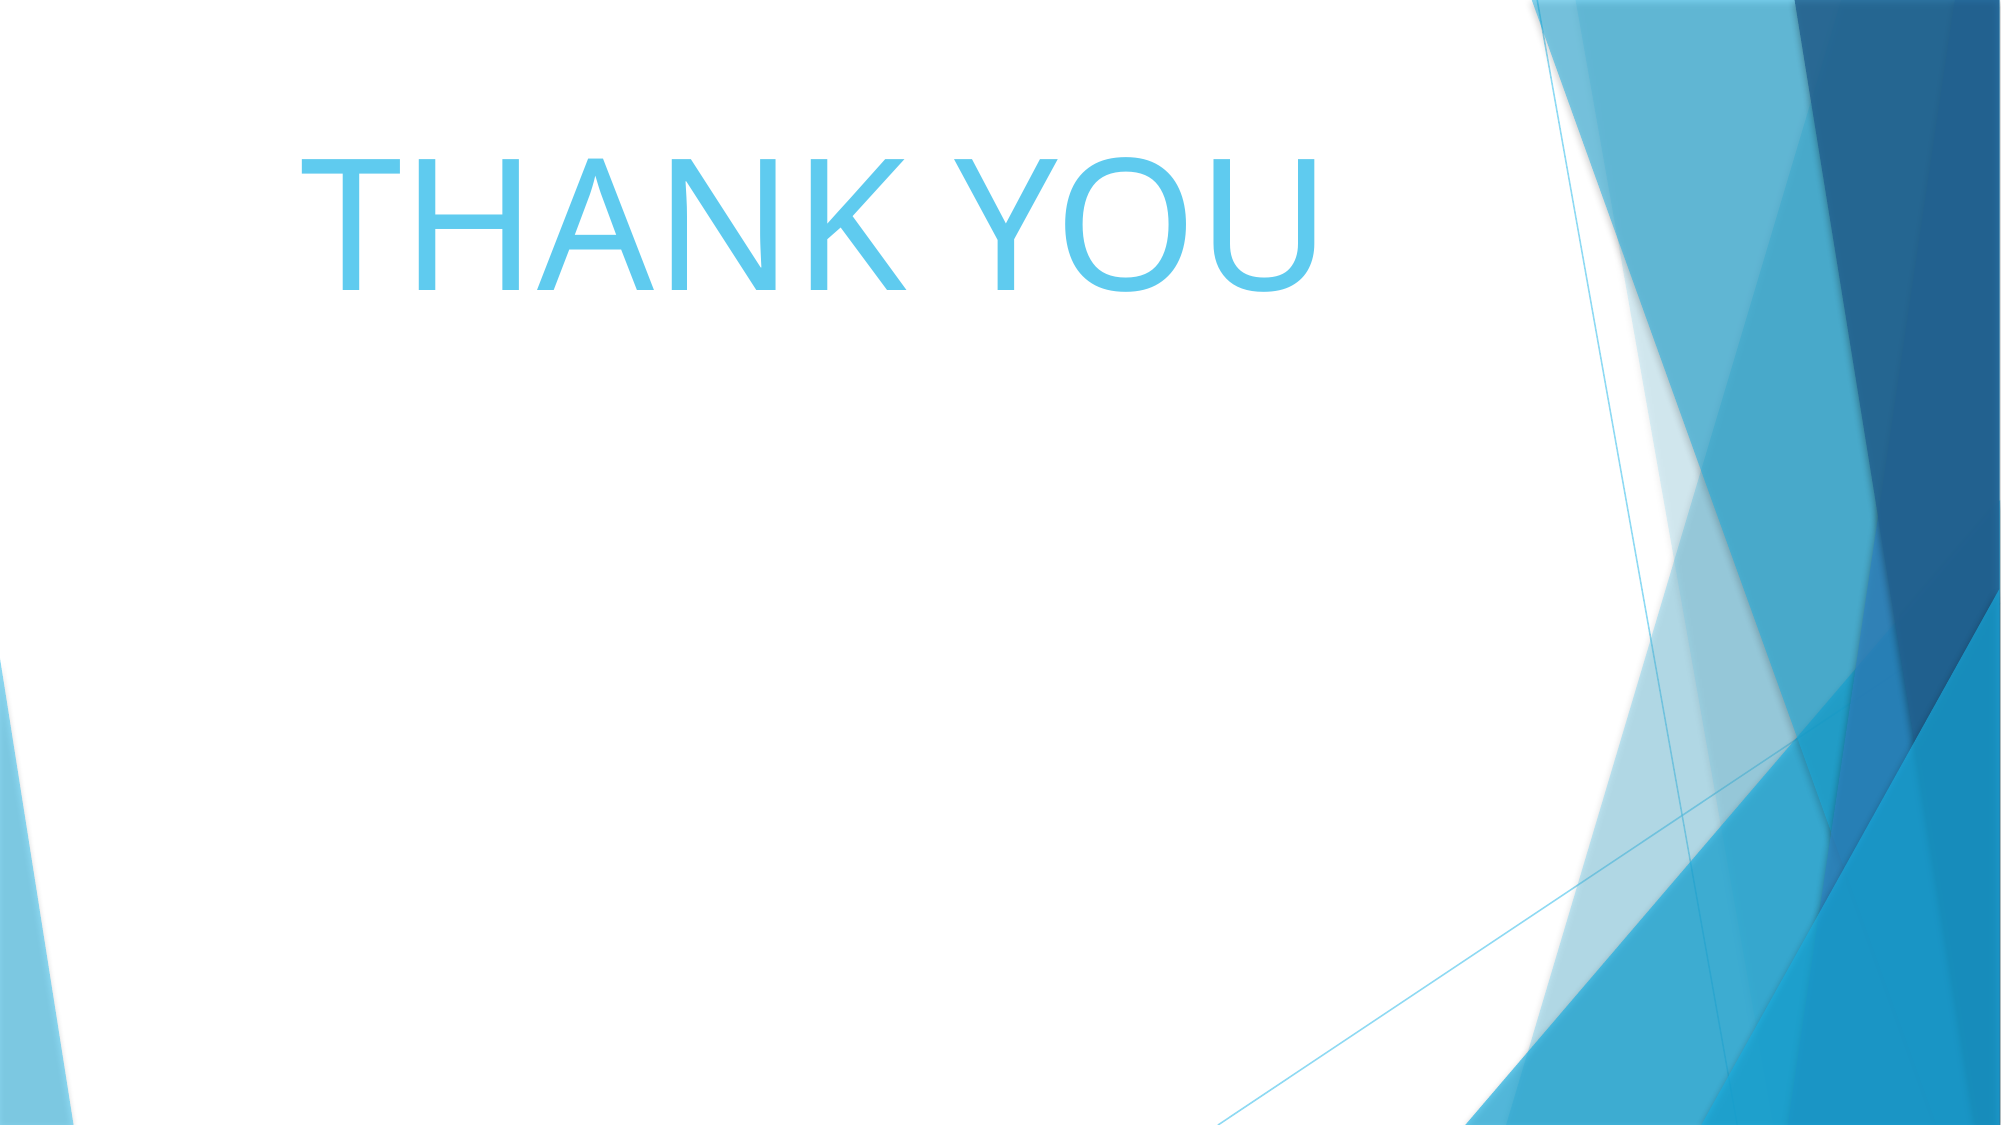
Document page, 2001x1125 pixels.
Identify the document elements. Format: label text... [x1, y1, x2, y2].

title THANK YOU [111, 99, 1522, 277]
